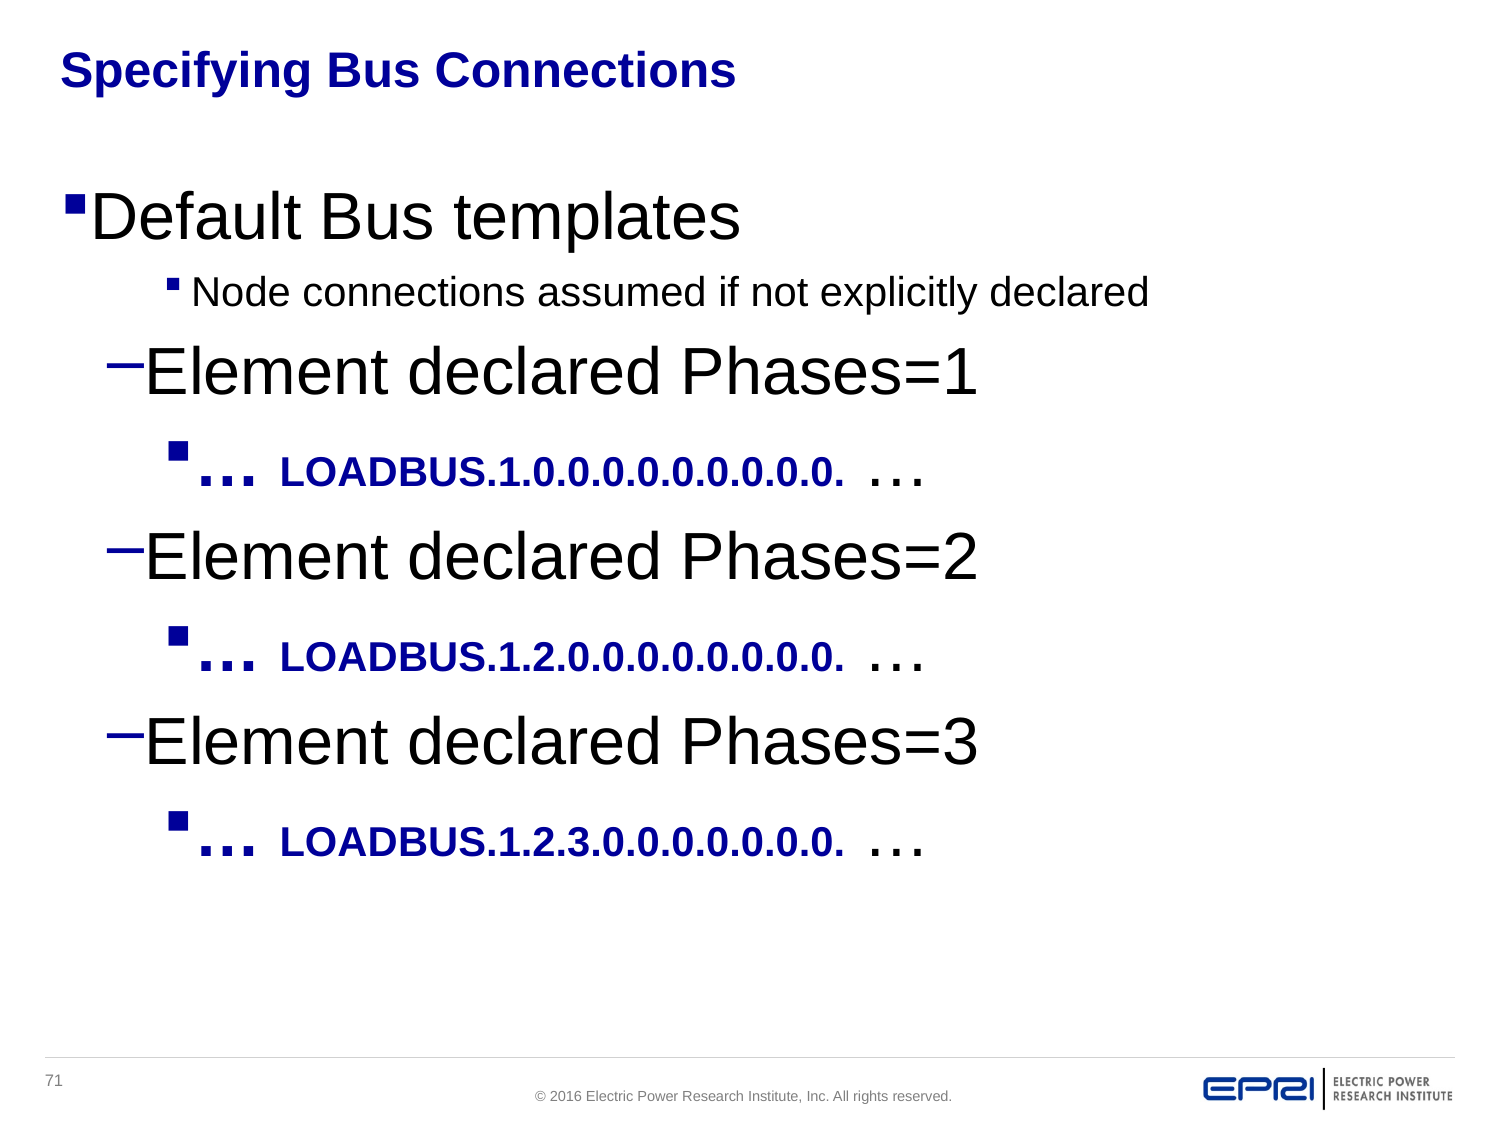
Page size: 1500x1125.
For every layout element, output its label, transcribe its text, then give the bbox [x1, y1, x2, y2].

picture [1200, 1064, 1455, 1113]
title Specifying Bus Connections [44, 29, 1456, 151]
list Default Bus templates Node connections assumed if not explicitly declared Element declared Phases=1 … LOADBUS.1.0.0.0.0.0.0.0.0.0. … Element declared Phases=2 … LOADBUS.1.2.0.0.0.0.0.0.0.0. … Element declared Phases=3 … LOADBUS.1.2.3.0.0.0.0.0.0.0. … [44, 164, 1456, 1051]
